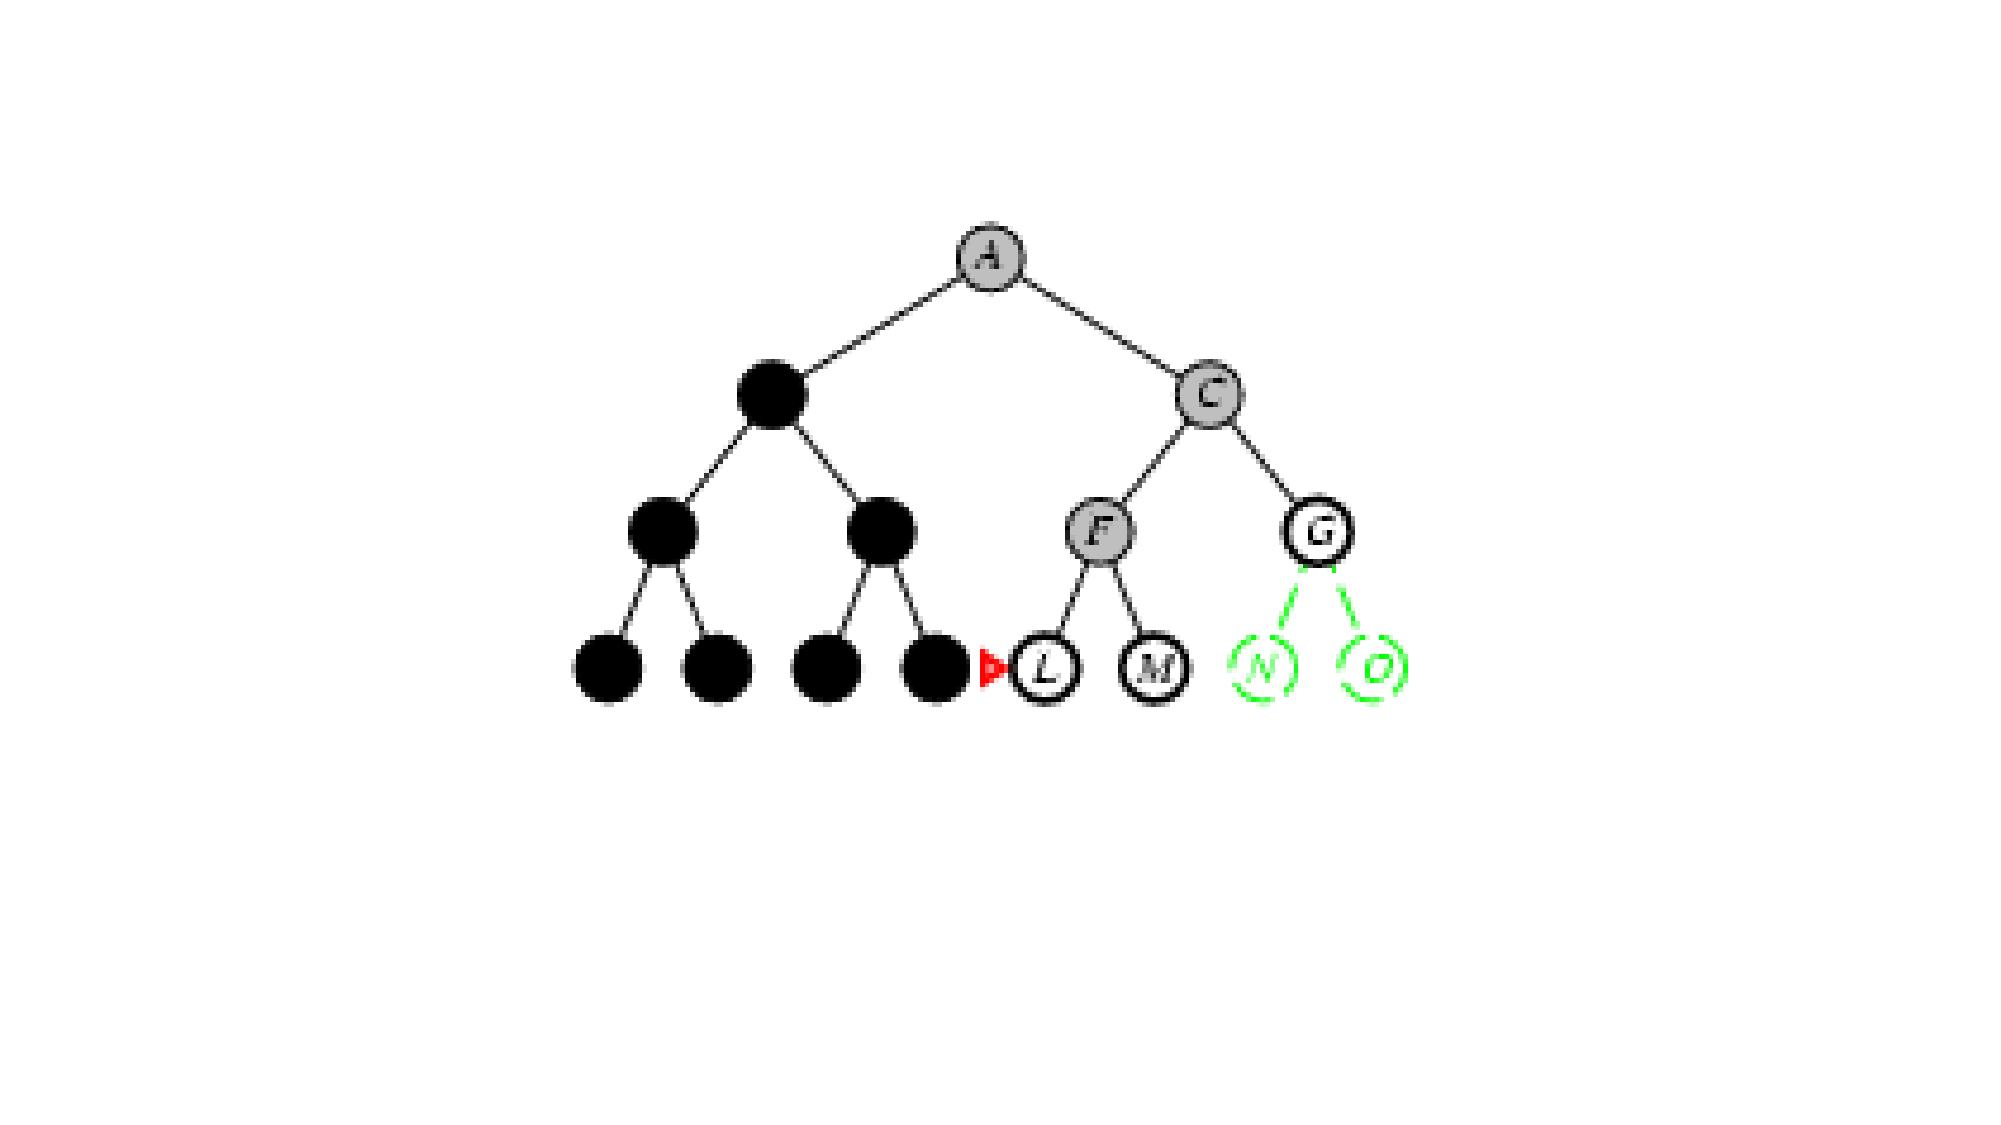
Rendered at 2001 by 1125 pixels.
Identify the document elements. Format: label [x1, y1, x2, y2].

picture [562, 212, 1413, 707]
